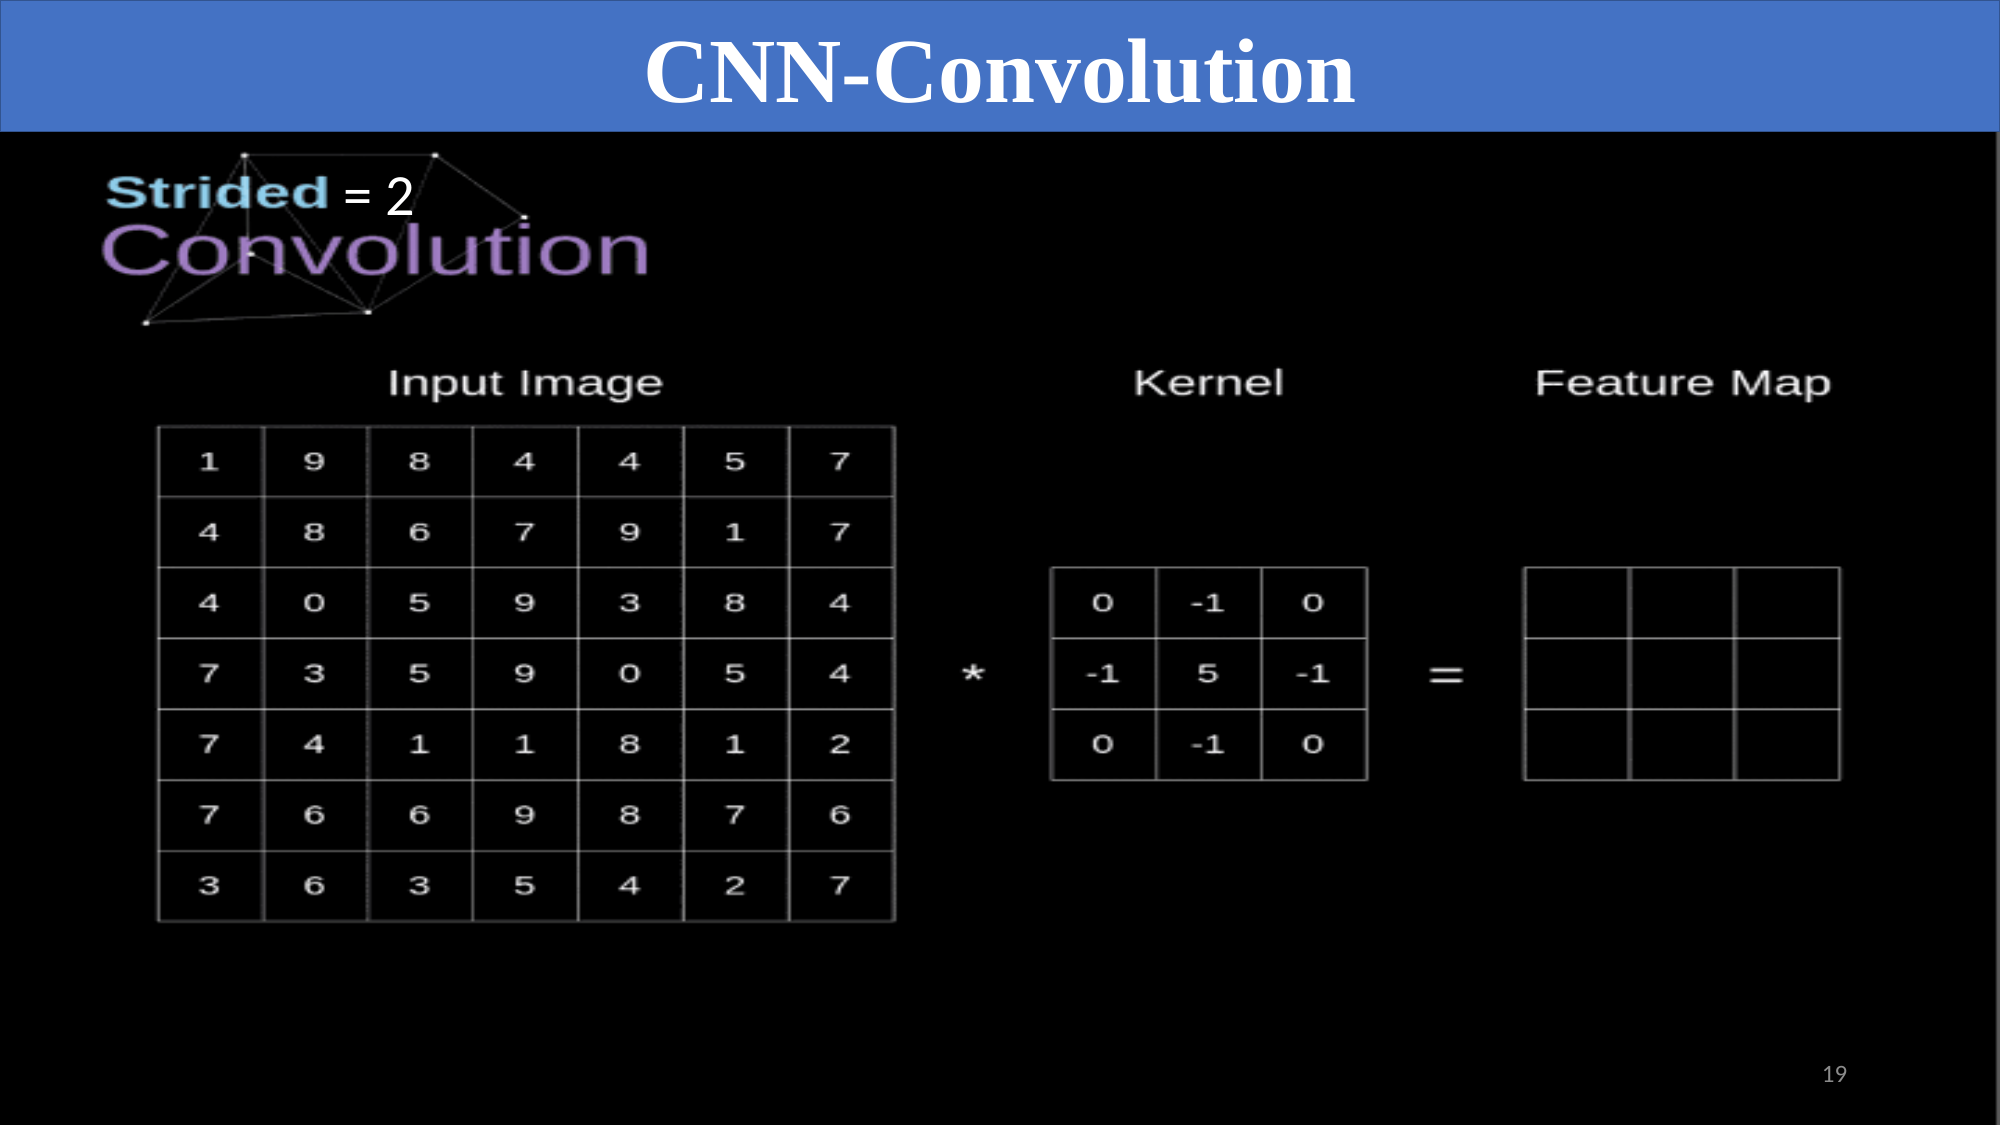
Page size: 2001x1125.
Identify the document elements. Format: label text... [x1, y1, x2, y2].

picture [0, 132, 2000, 1125]
text_box CNN-Convolution [0, 0, 2000, 132]
